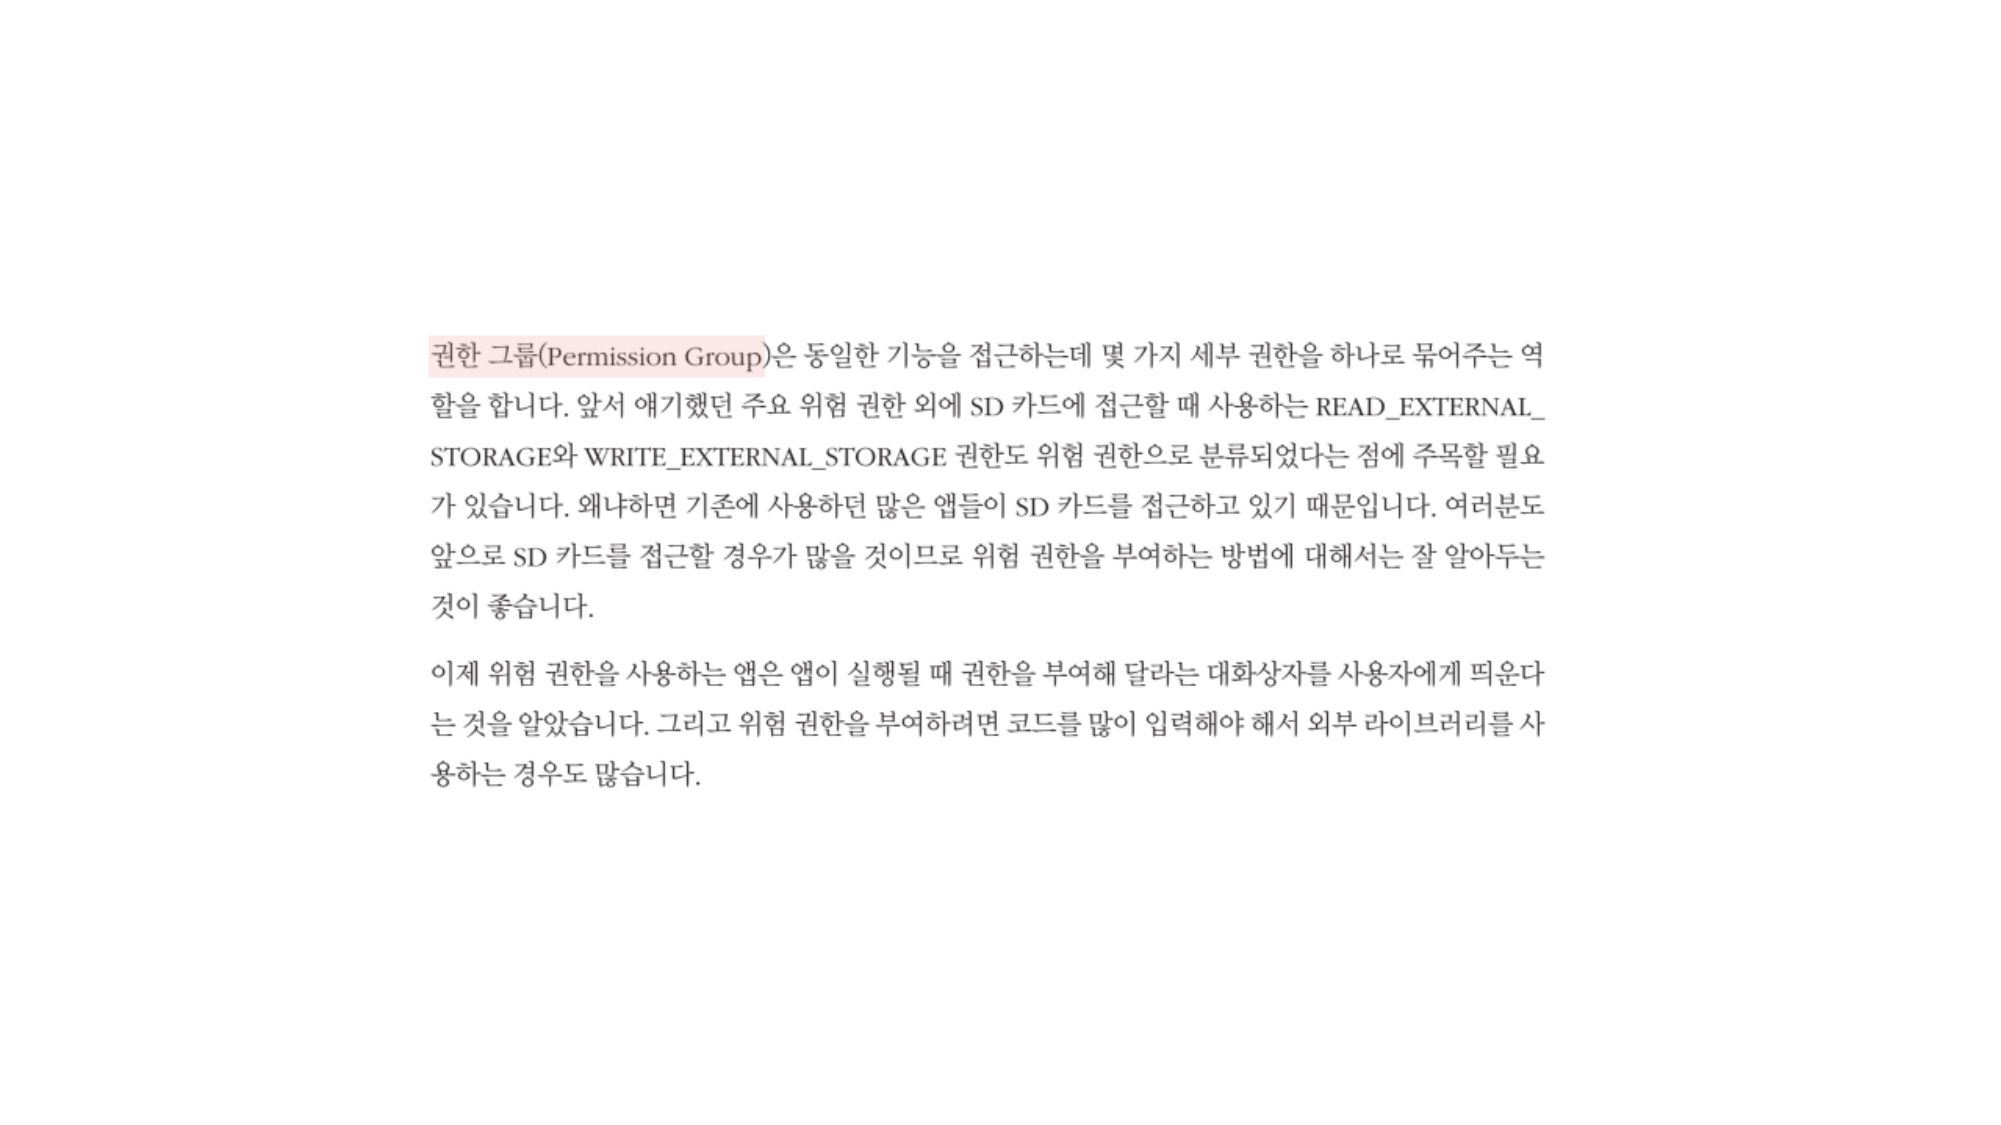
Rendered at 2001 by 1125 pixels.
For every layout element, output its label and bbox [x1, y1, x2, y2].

picture [418, 306, 1582, 819]
